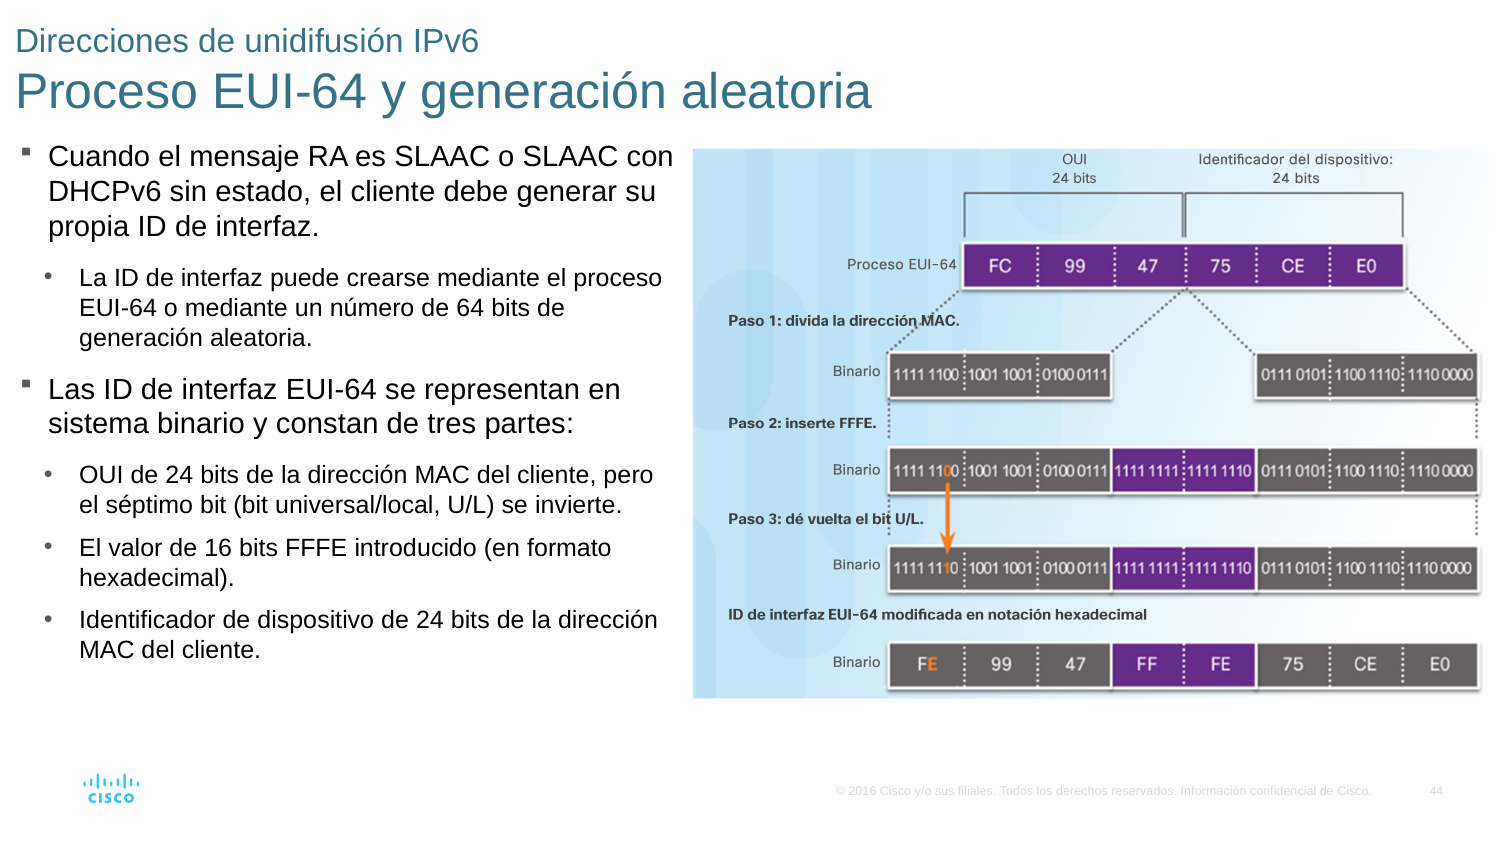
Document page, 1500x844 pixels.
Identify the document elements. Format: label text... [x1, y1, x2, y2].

picture [691, 147, 1489, 699]
list Cuando el mensaje RA es SLAAC o SLAAC con DHCPv6 sin estado, el cliente debe generar su propia ID de interfaz. La ID de interfaz puede crearse mediante el proceso EUI-64 o mediante un número de 64 bits de generación aleatoria. Las ID de interfaz EUI-64 se representan en sistema binario y constan de tres partes: OUI de 24 bits de la dirección MAC del cliente, pero el séptimo bit (bit universal/local, U/L) se invierte. El valor de 16 bits FFFE introducido (en formato hexadecimal). Identificador de dispositivo de 24 bits de la dirección MAC del cliente. [5, 130, 692, 671]
title Direcciones de unidifusión IPv6 Proceso EUI-64 y generación aleatoria [0, 6, 1500, 131]
